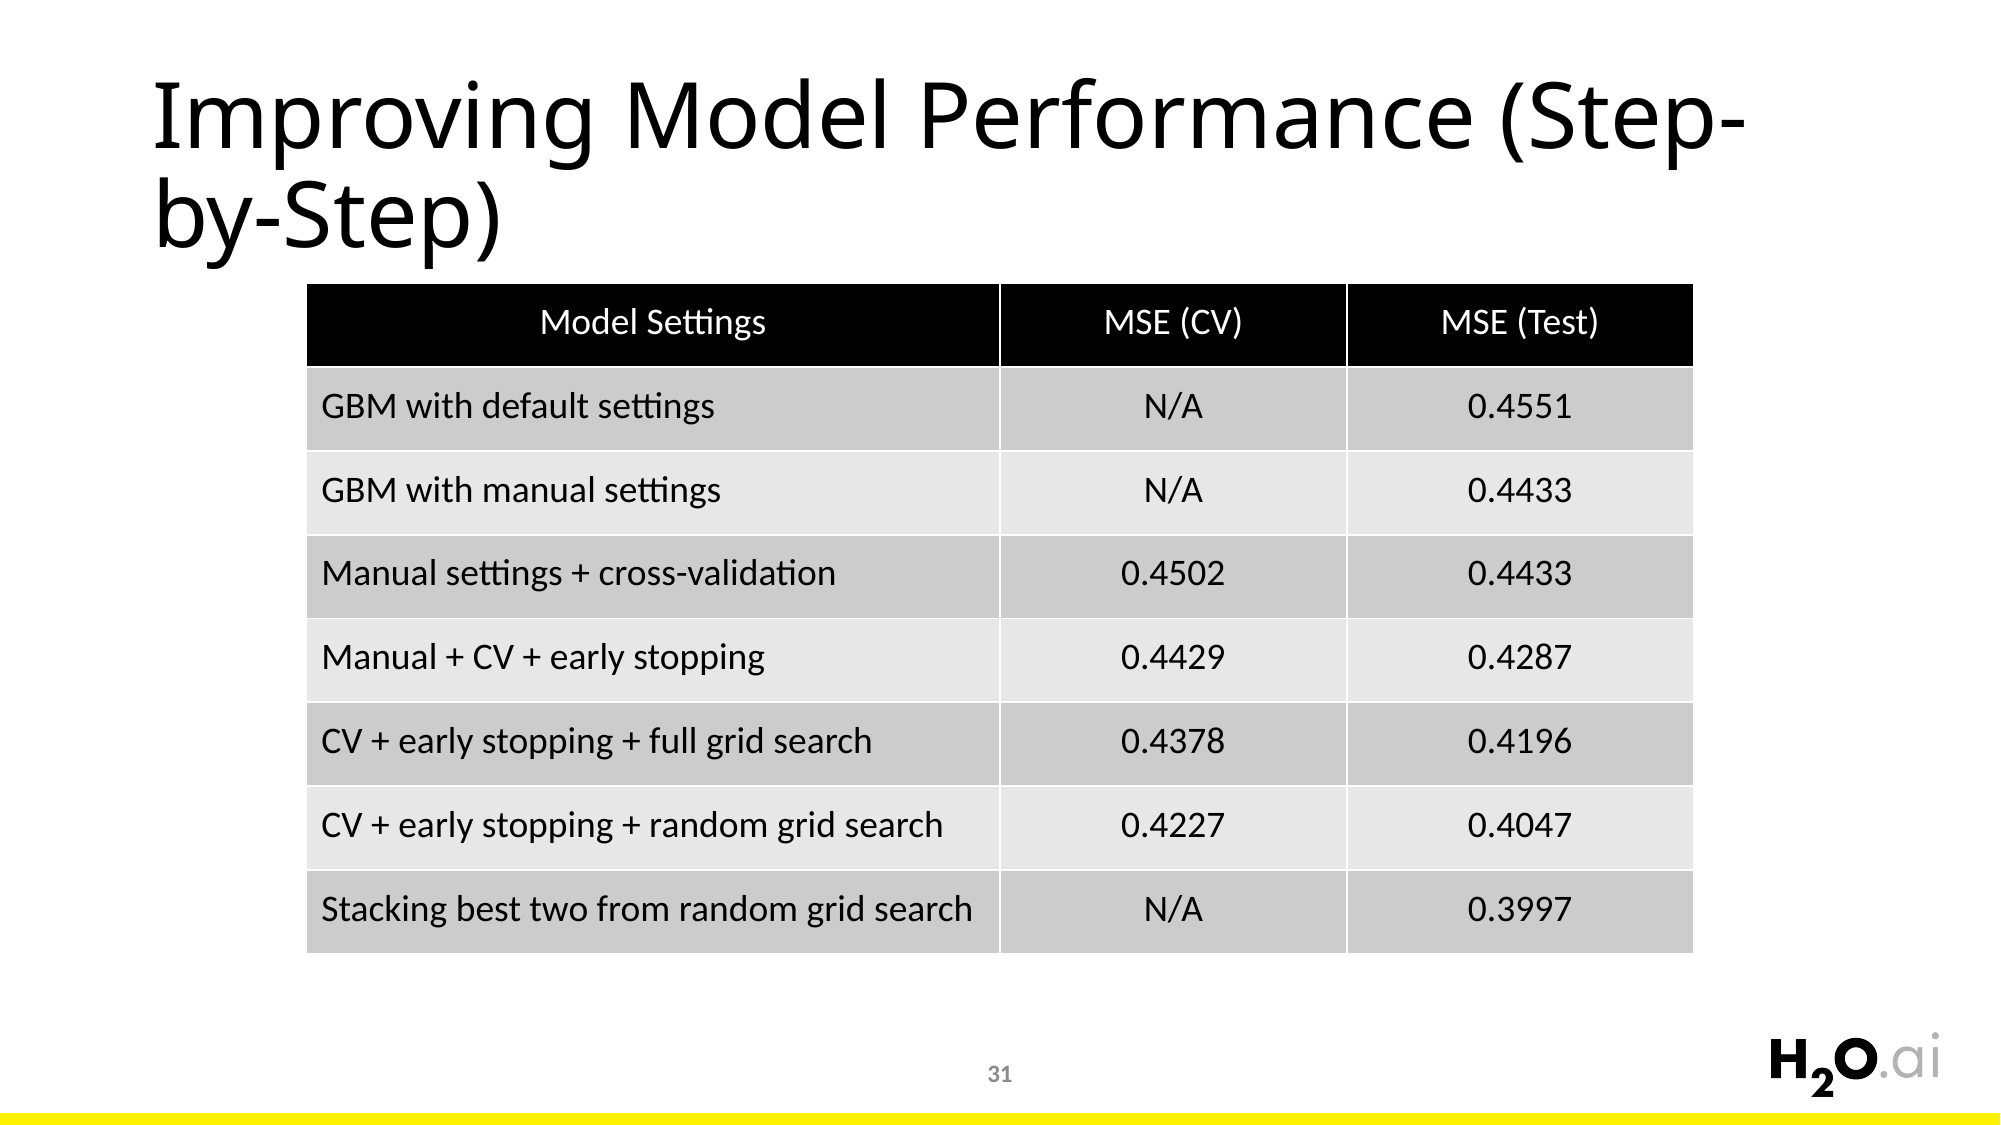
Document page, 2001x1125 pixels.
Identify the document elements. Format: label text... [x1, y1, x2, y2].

table_cell N/A [1001, 871, 1346, 953]
table_cell 0.4551 [1348, 368, 1693, 450]
text_box [0, 1112, 2000, 1125]
table_cell 0.4287 [1348, 619, 1693, 701]
table_cell 0.4502 [1001, 536, 1346, 618]
title Improving Model Performance (Step-by-Step) [137, 59, 1863, 278]
table_header Model Settings [307, 284, 999, 366]
table_cell GBM with manual settings [307, 452, 999, 534]
table_cell 0.4196 [1348, 703, 1693, 785]
table_cell Stacking best two from random grid search [307, 871, 999, 953]
table_cell 0.4433 [1348, 452, 1693, 534]
table_cell Manual + CV + early stopping [307, 619, 999, 701]
table_cell 0.4433 [1348, 536, 1693, 618]
table_cell Manual settings + cross-validation [307, 536, 999, 618]
table_cell N/A [1001, 368, 1346, 450]
slide_number 31 [774, 1042, 1225, 1103]
table_cell 0.4227 [1001, 787, 1346, 869]
picture [1771, 1032, 1939, 1097]
table_cell 0.4378 [1001, 703, 1346, 785]
table_cell 0.4047 [1348, 787, 1693, 869]
table_cell 0.4429 [1001, 619, 1346, 701]
table_header MSE (CV) [1001, 284, 1346, 366]
table_cell CV + early stopping + random grid search [307, 787, 999, 869]
table_header MSE (Test) [1348, 284, 1693, 366]
table_cell 0.3997 [1348, 871, 1693, 953]
table_cell CV + early stopping + full grid search [307, 703, 999, 785]
table_cell N/A [1001, 452, 1346, 534]
table_cell GBM with default settings [307, 368, 999, 450]
